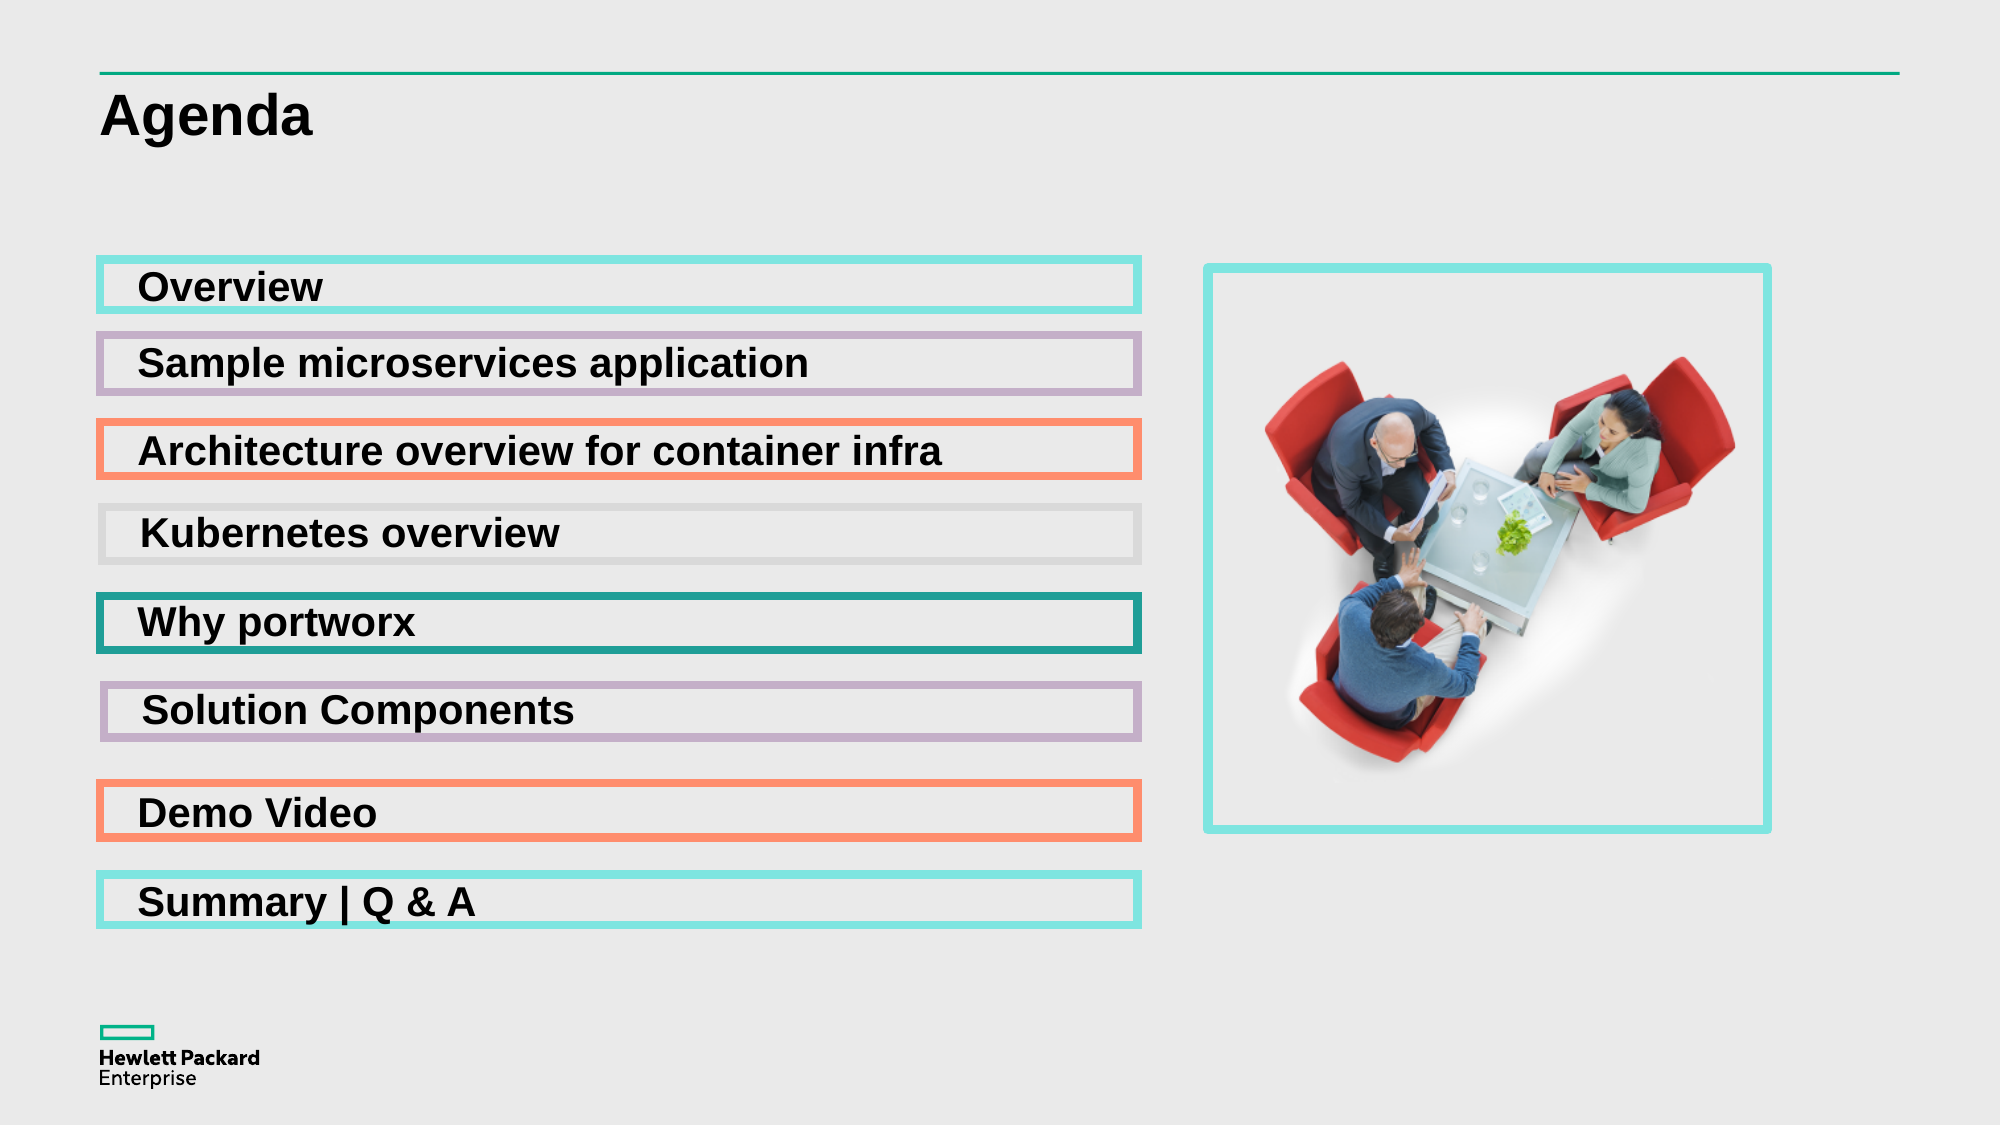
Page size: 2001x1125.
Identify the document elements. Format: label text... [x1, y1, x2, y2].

text_box Demo Video [99, 782, 1138, 838]
text_box Architecture overview for container infra [99, 421, 1138, 477]
text_box Solution Components [103, 684, 1138, 738]
text_box Overview [99, 258, 1138, 311]
picture [1212, 272, 1763, 825]
text_box Why portworx [99, 595, 1138, 650]
text_box Kubernetes overview [101, 506, 1138, 562]
title Agenda [99, 85, 1900, 225]
text_box Sample microservices application [99, 334, 1138, 393]
text_box Summary | Q & A [99, 873, 1138, 926]
